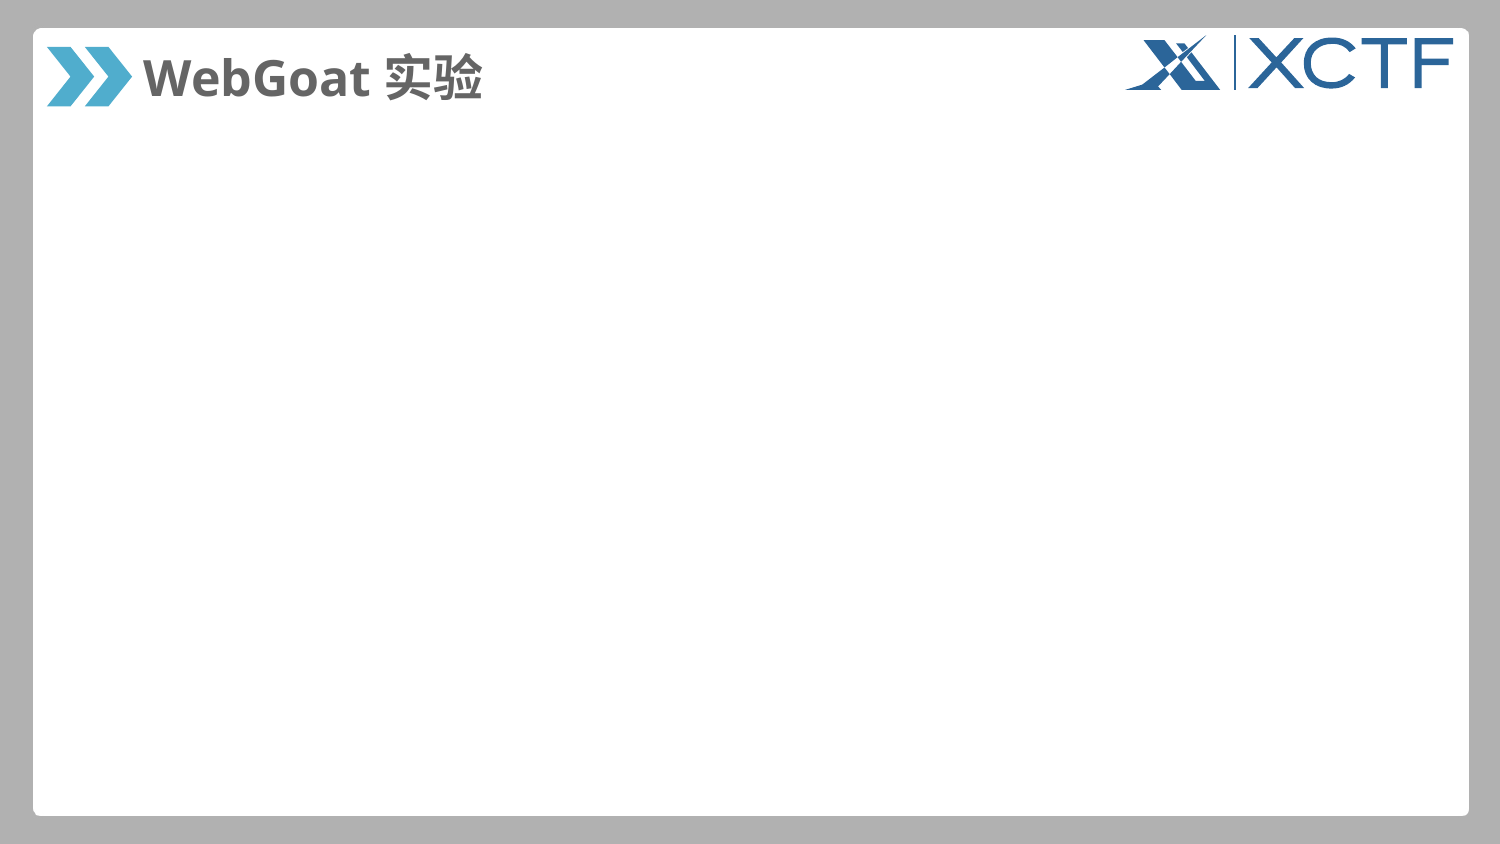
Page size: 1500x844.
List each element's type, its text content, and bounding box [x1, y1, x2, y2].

picture [0, 0, 1500, 844]
title WebGoat实验 [128, 35, 1125, 118]
